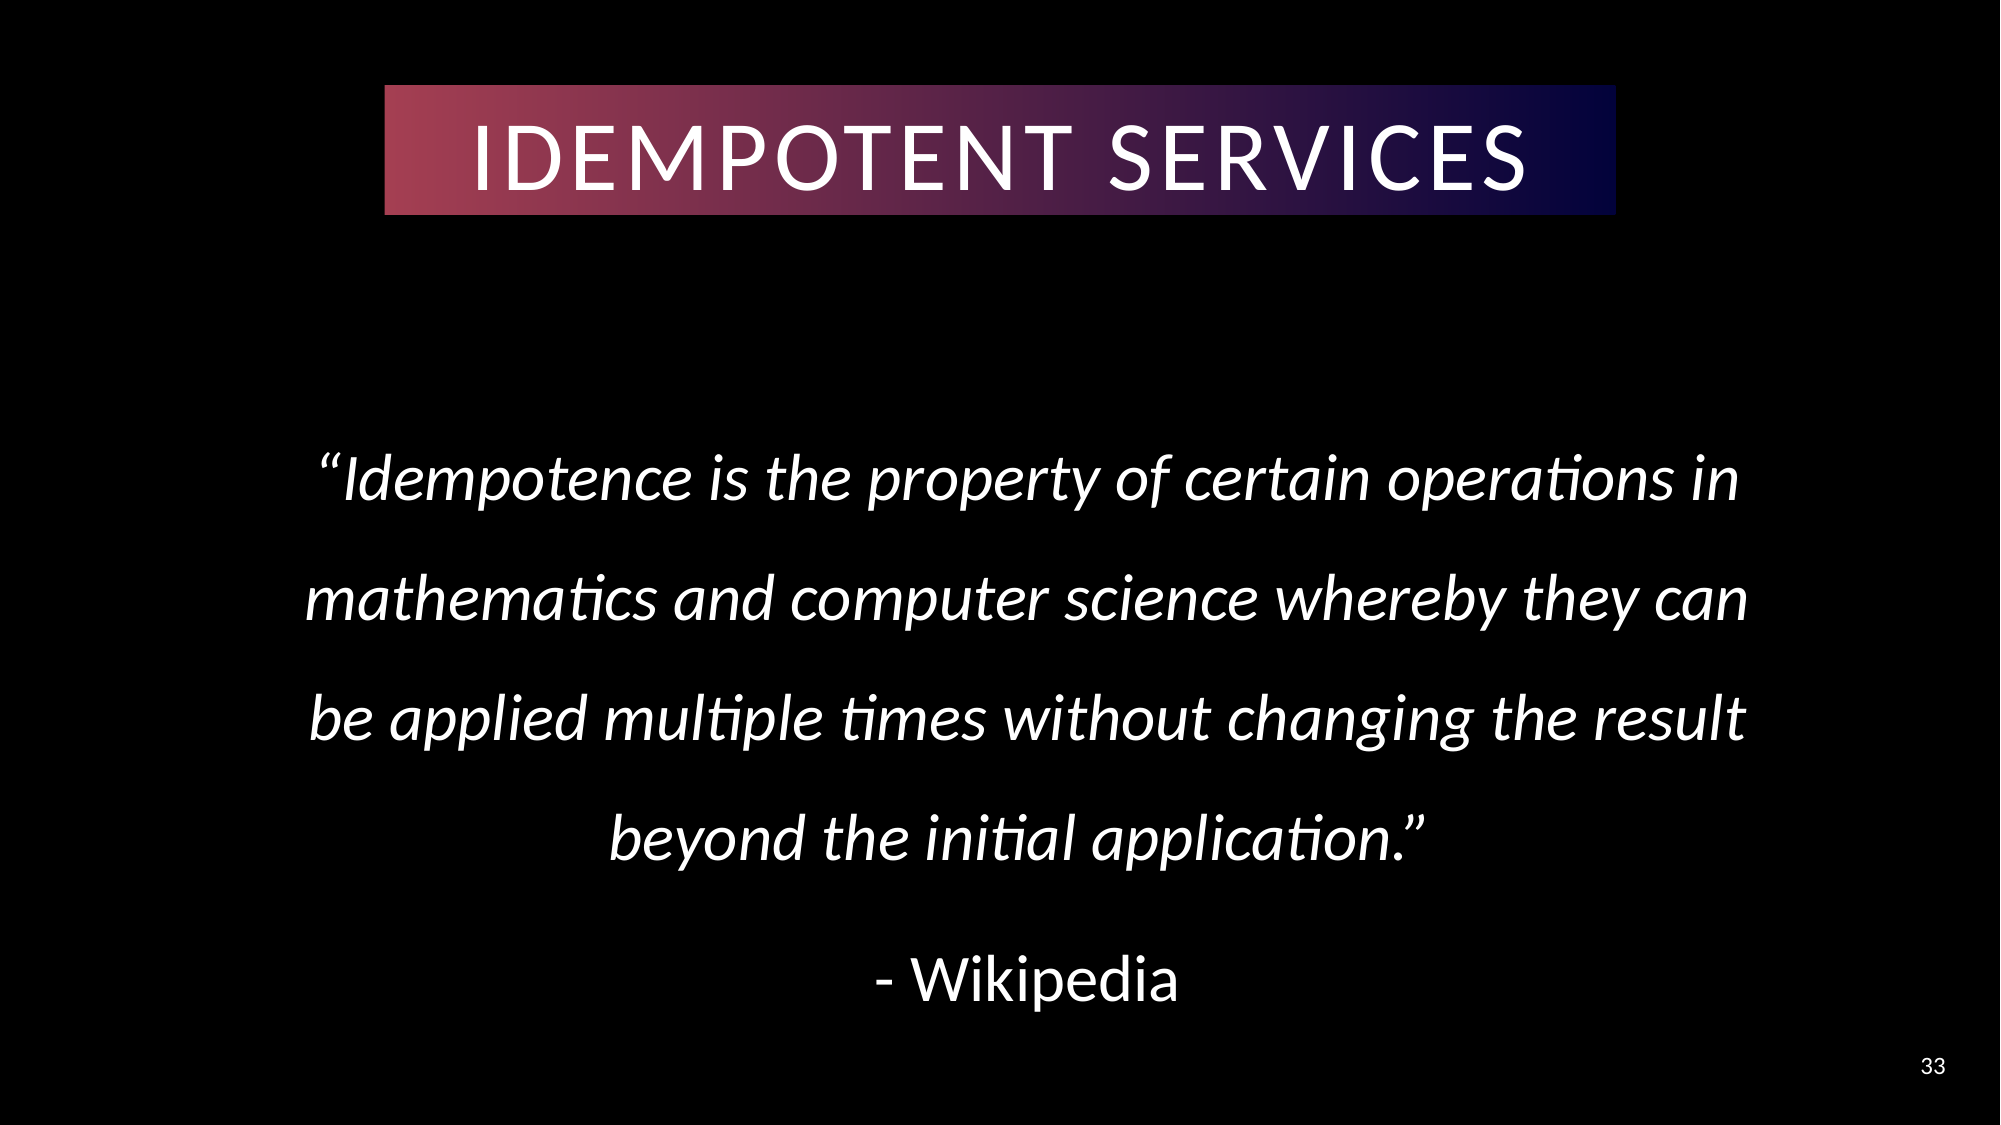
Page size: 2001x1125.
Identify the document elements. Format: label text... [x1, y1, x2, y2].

slide_number 33 [1878, 1043, 1961, 1085]
list “Idempotence is the property of certain operations in mathematics and computer science whereby they can be applied multiple times without changing the result beyond the initial application.” - Wikipedia [270, 386, 1786, 910]
title IDEMPOTENT SERVICES [384, 85, 1616, 215]
